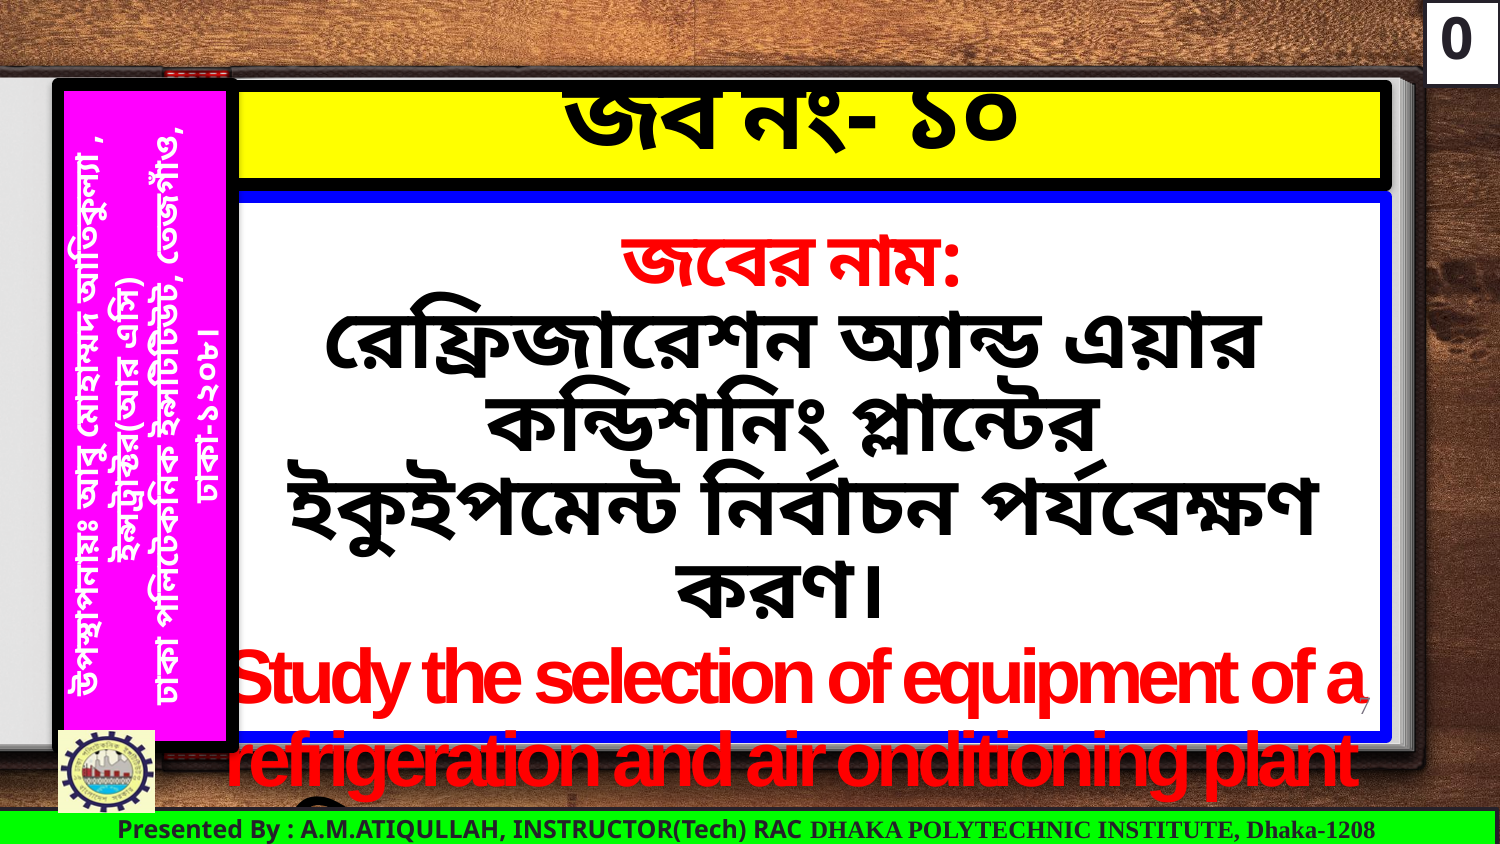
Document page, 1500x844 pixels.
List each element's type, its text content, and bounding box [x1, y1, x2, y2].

subtitle জবের নাম: রেফ্রিজারেশন অ্যান্ড এয়ার কন্ডিশনিং প্লান্টের ইকুইপমেন্ট নির্বাচন পর্যবেক্ষণ করণ। Study the selection of equipment of a refrigeration and air onditioning plant তারিখঃ 24-06-2021 বৃহ:বার সকাল - ০৯ টা [238, 195, 1388, 739]
text_box উপস্থাপনায়ঃ আবু মোহাম্মদ আতিকুল্যা , ইন্সট্রাক্টর(আর এসি) ঢাকা পলিটেকনিক ইন্সটিটিউট, তেজগাঁও, ঢাকা-১২০৮। [58, 84, 233, 747]
text_box Presented By : A.M.ATIQULLAH, INSTRUCTOR(Tech) RAC DHAKA POLYTECHNIC INSTITUTE, Dhaka-1208 [0, 807, 1499, 844]
slide_number 7 [1295, 672, 1386, 737]
picture [0, 0, 1500, 844]
text_box 10 [1423, 0, 1500, 88]
title জব নং- ১০ [236, 86, 1386, 185]
